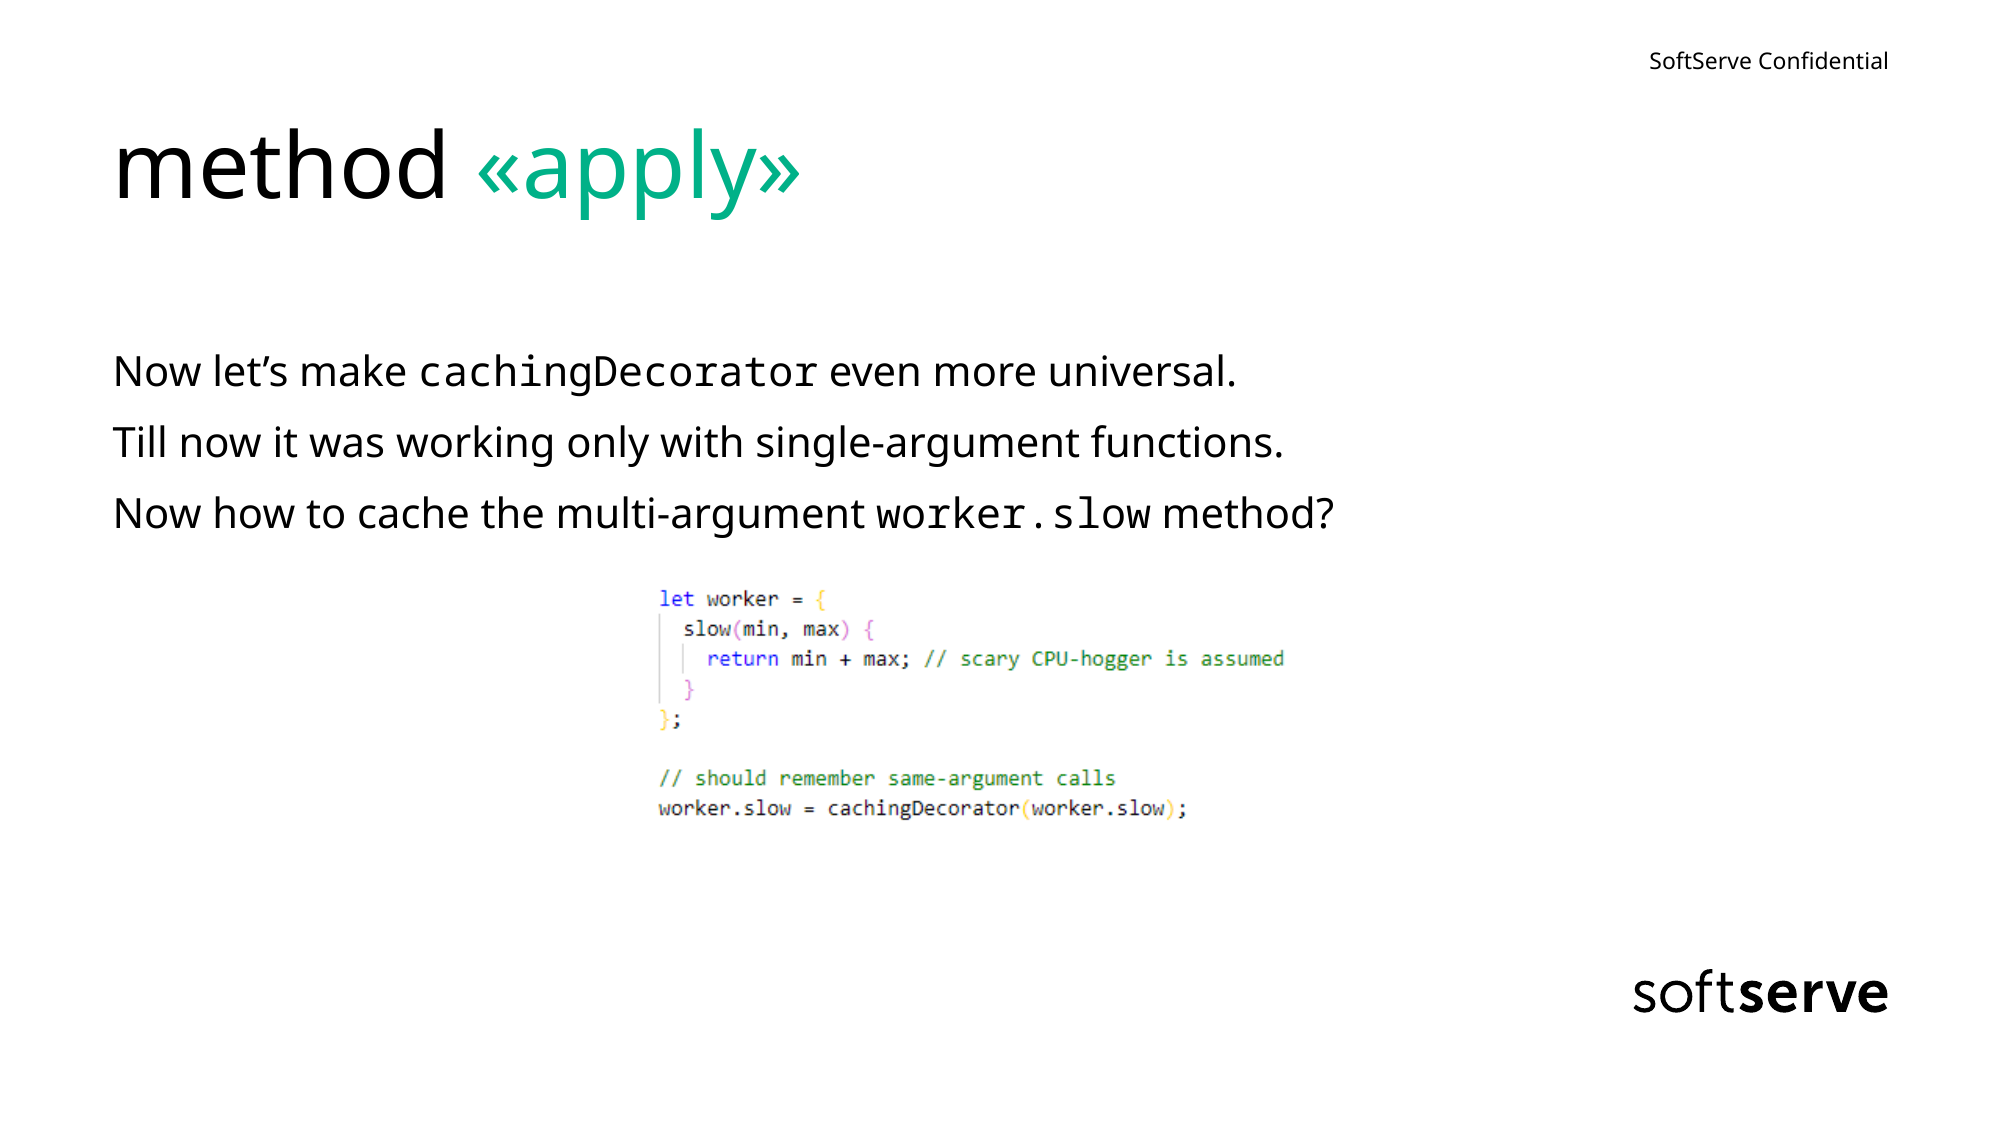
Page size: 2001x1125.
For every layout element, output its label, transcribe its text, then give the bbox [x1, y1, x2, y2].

list Now let’s make cachingDecorator even more universal. Till now it was working only with single-argument functions. Now how to cache the multi-argument worker.slow method? [112, 337, 1911, 900]
picture [648, 581, 1352, 828]
title method «apply» [112, 112, 1888, 225]
